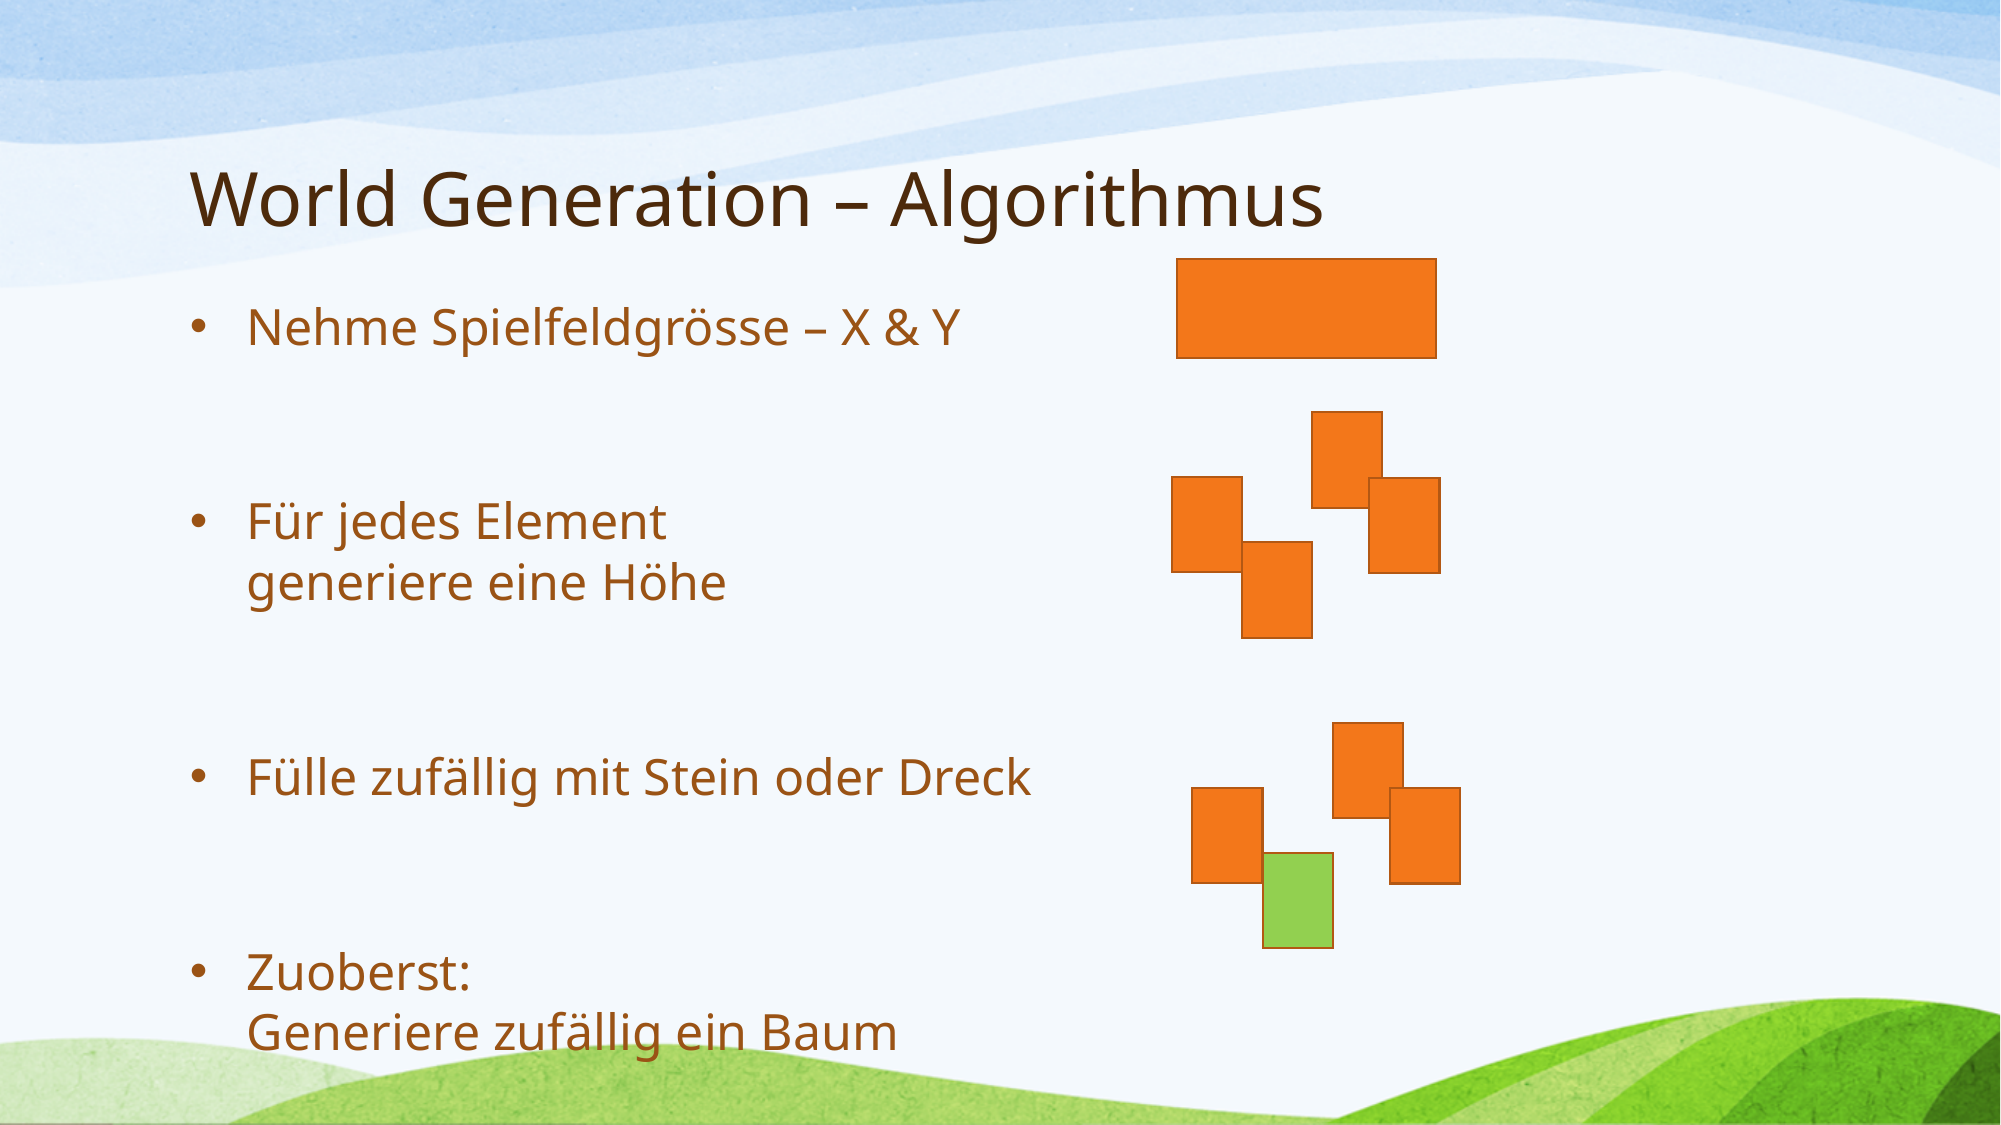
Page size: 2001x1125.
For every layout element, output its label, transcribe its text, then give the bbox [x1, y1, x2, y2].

text_box [1332, 722, 1404, 819]
text_box [1262, 852, 1334, 949]
title World Generation – Algorithmus [174, 50, 1825, 250]
list Nehme Spielfeldgrösse – X & Y Für jedes Element generiere eine Höhe Fülle zufällig mit Stein oder Dreck Zuoberst: Generiere zufällig ein Baum [174, 287, 1067, 1105]
text_box [1389, 787, 1461, 885]
text_box [1176, 258, 1437, 359]
picture [0, 0, 2001, 1125]
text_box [1171, 412, 1440, 638]
text_box [1191, 787, 1264, 884]
